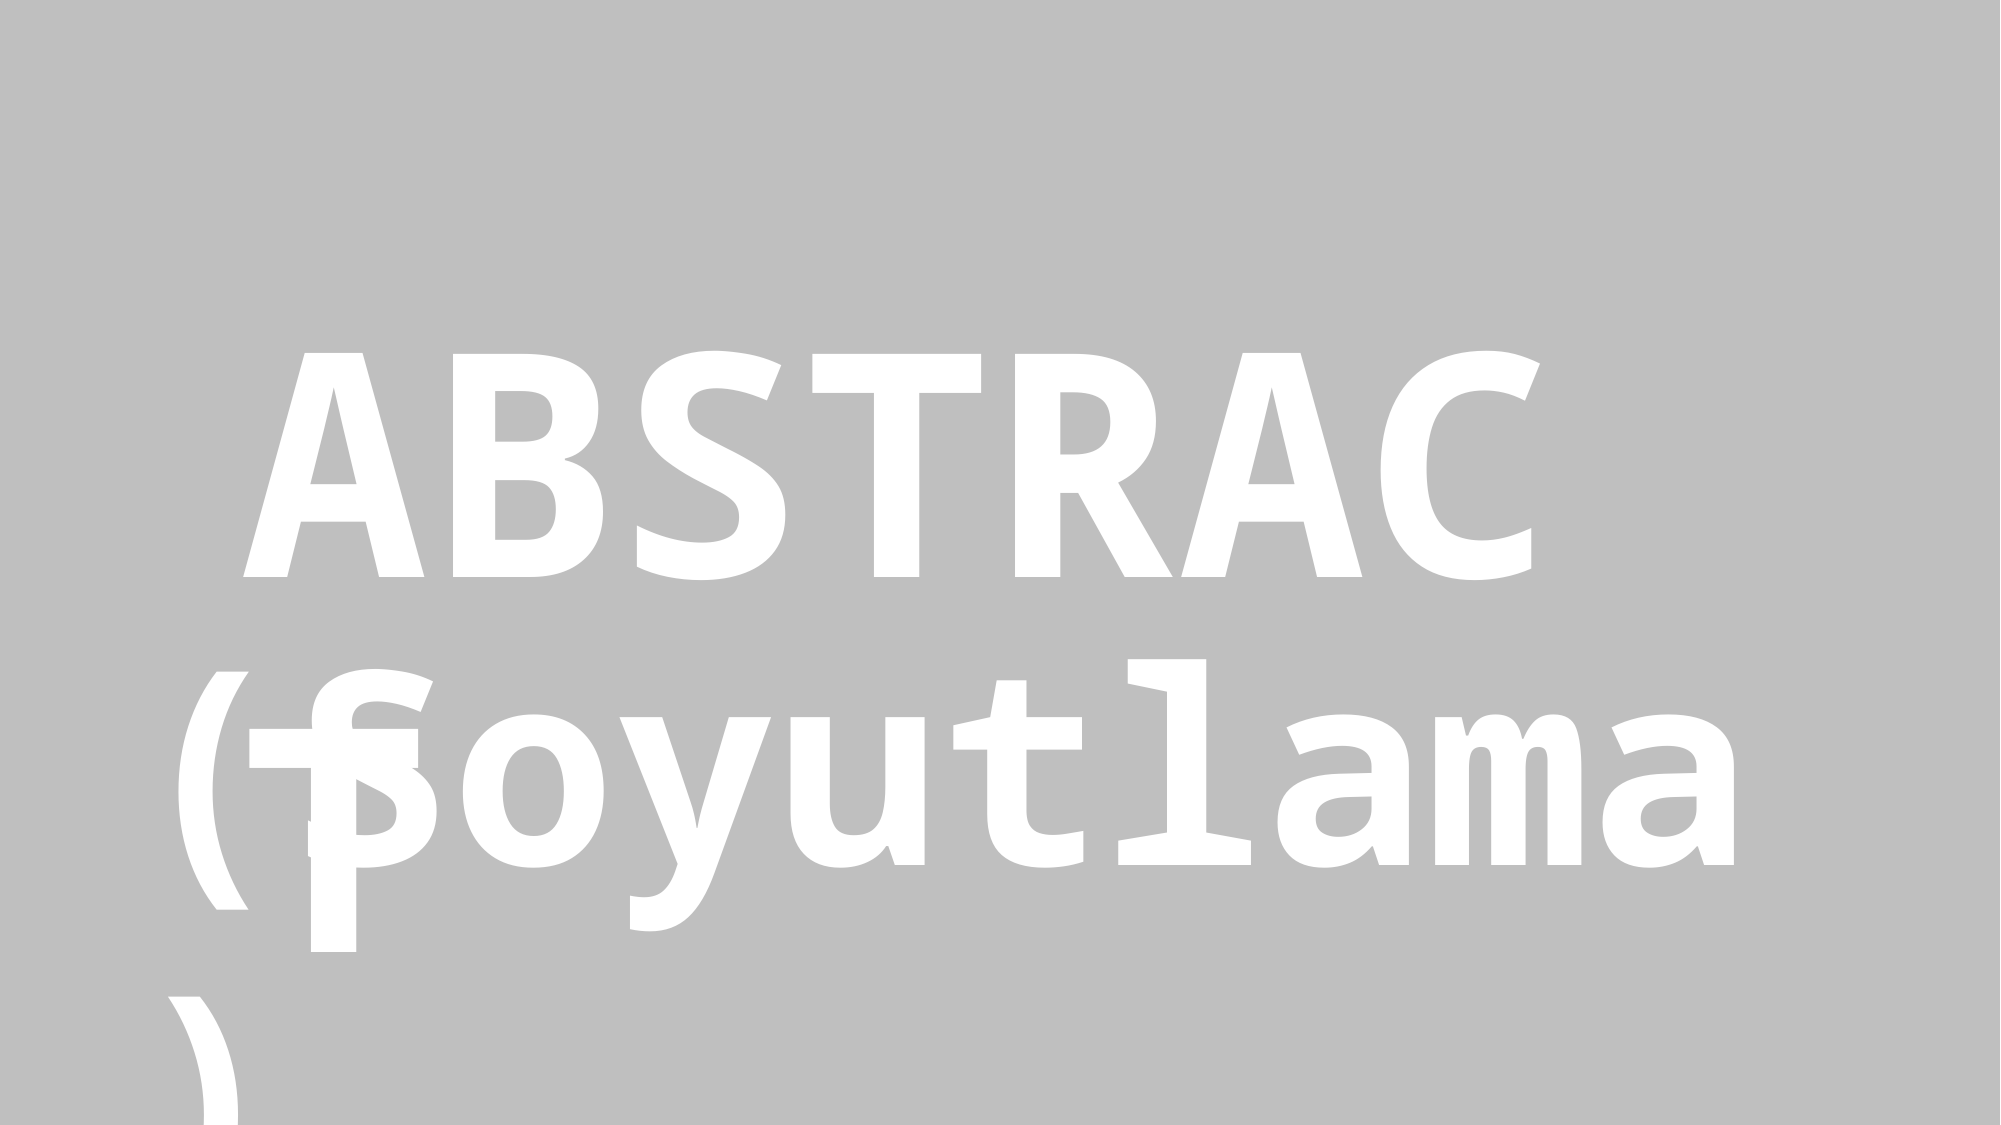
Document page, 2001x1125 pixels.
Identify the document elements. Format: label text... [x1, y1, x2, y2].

text_box (Soyutlama) [112, 587, 1888, 1125]
text_box ABSTRACT [226, 257, 1724, 587]
